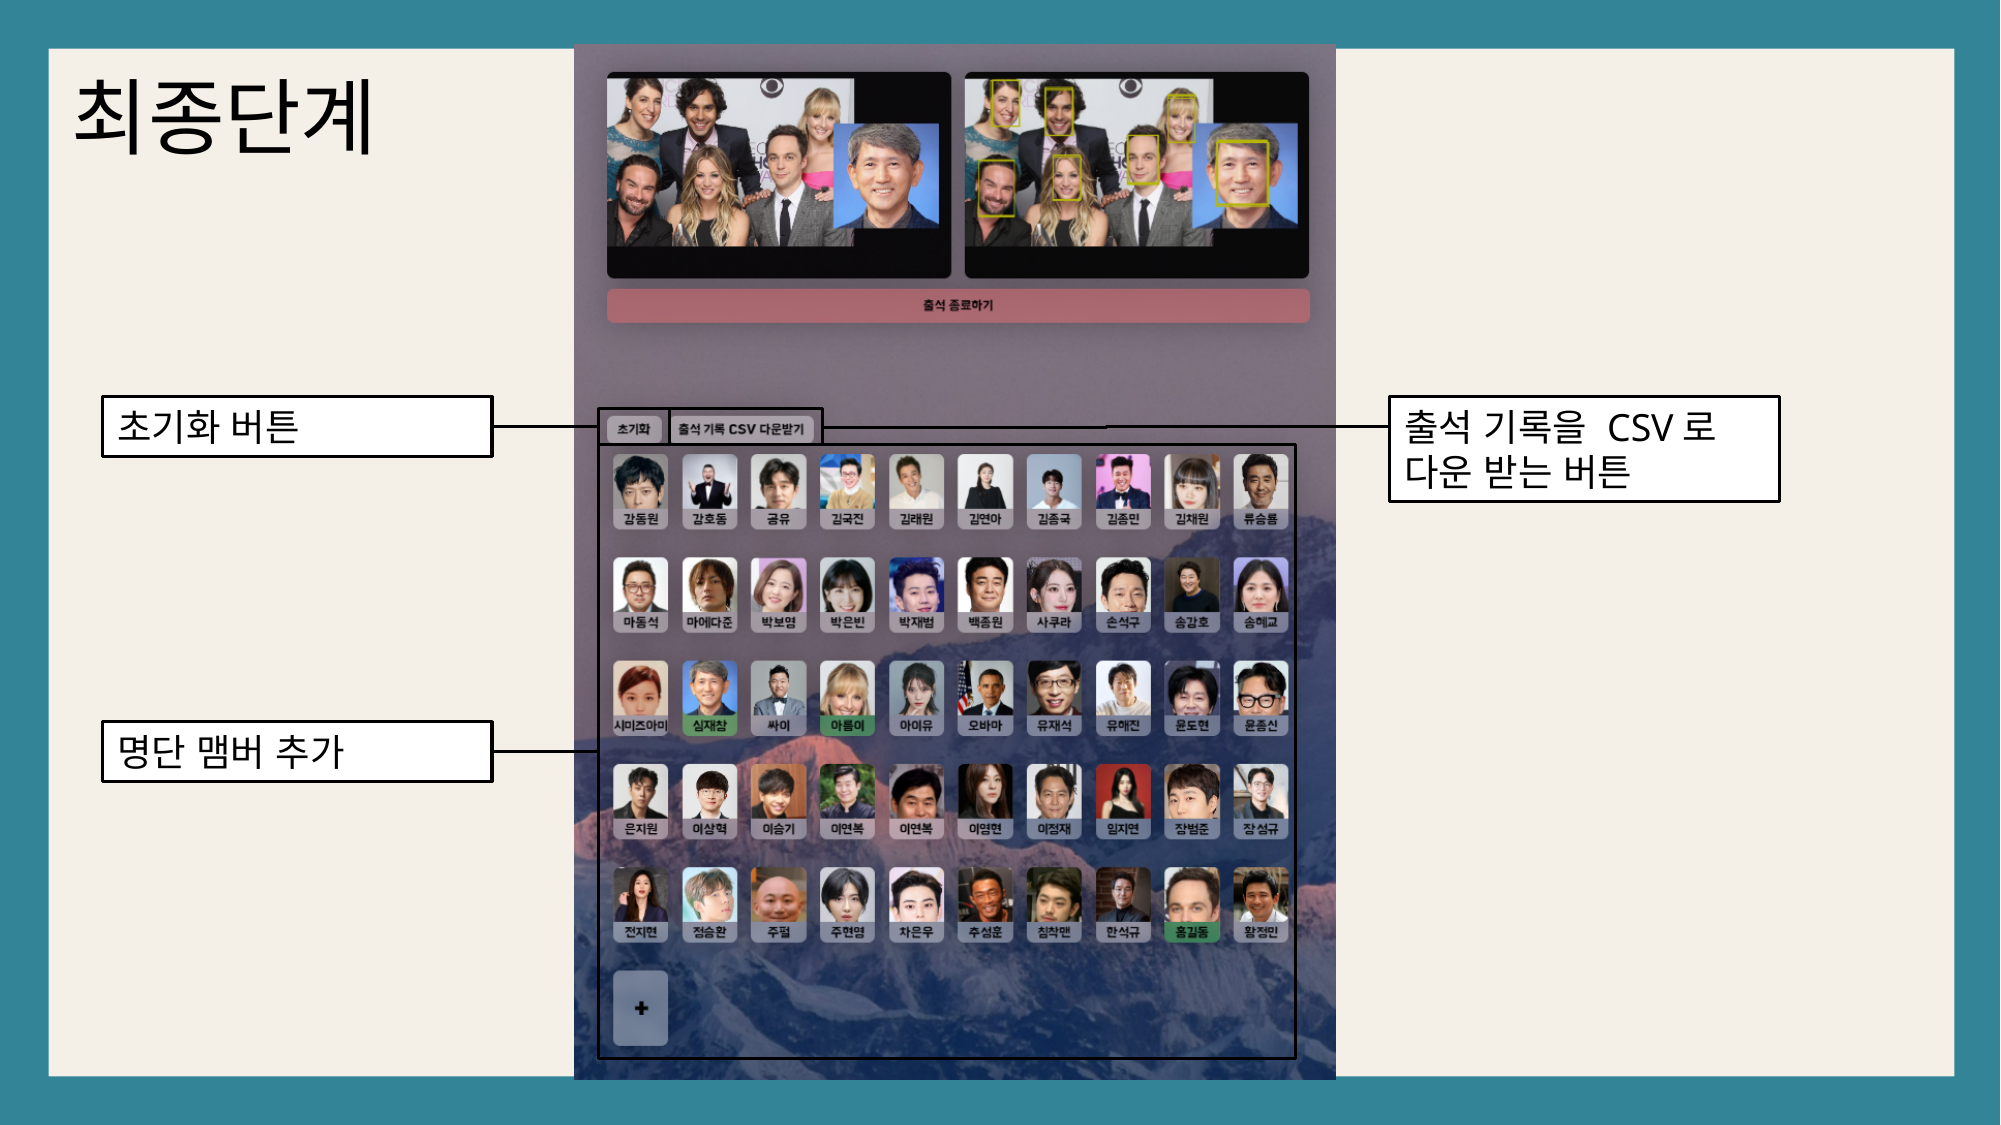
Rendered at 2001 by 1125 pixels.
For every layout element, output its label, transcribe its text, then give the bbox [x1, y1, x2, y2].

text_box 초기화 버튼 [102, 396, 492, 457]
text_box 최종단계 [56, 58, 398, 173]
text_box 출석 기록을 CSV로 다운 받는 버튼 [1389, 396, 1780, 502]
picture [574, 44, 1336, 1081]
text_box [0, 0, 2000, 1125]
text_box 명단 맴버 추가 [102, 721, 492, 782]
